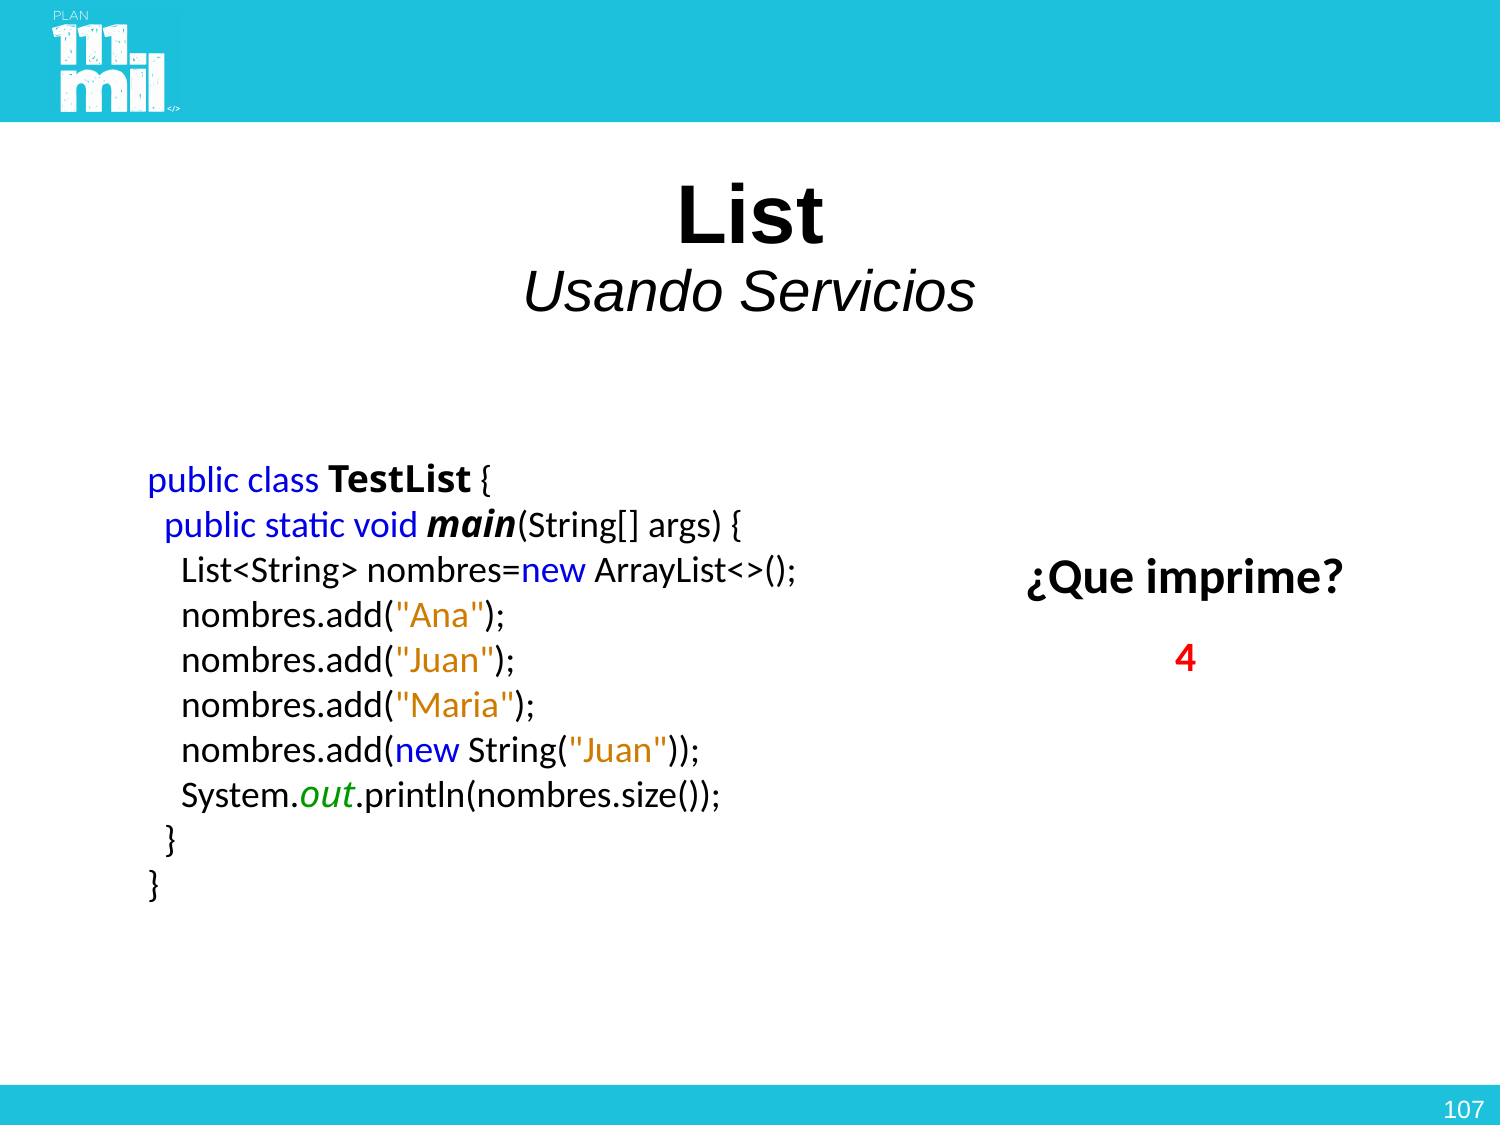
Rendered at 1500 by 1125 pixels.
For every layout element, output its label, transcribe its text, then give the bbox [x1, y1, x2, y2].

slide_number 106 [1162, 1078, 1500, 1125]
title List Usando Servicios [103, 147, 1397, 348]
text_box public class TestList { public static void main(String[] args) { List<String> nombres=new ArrayList<>(); nombres.add("Ana"); nombres.add("Juan"); nombres.add("Maria"); nombres.add(new String("Juan")); System.out.println(nombres.size()); } } [132, 448, 921, 913]
text_box 4 [1160, 622, 1212, 688]
text_box ¿Que imprime? [1010, 536, 1360, 611]
